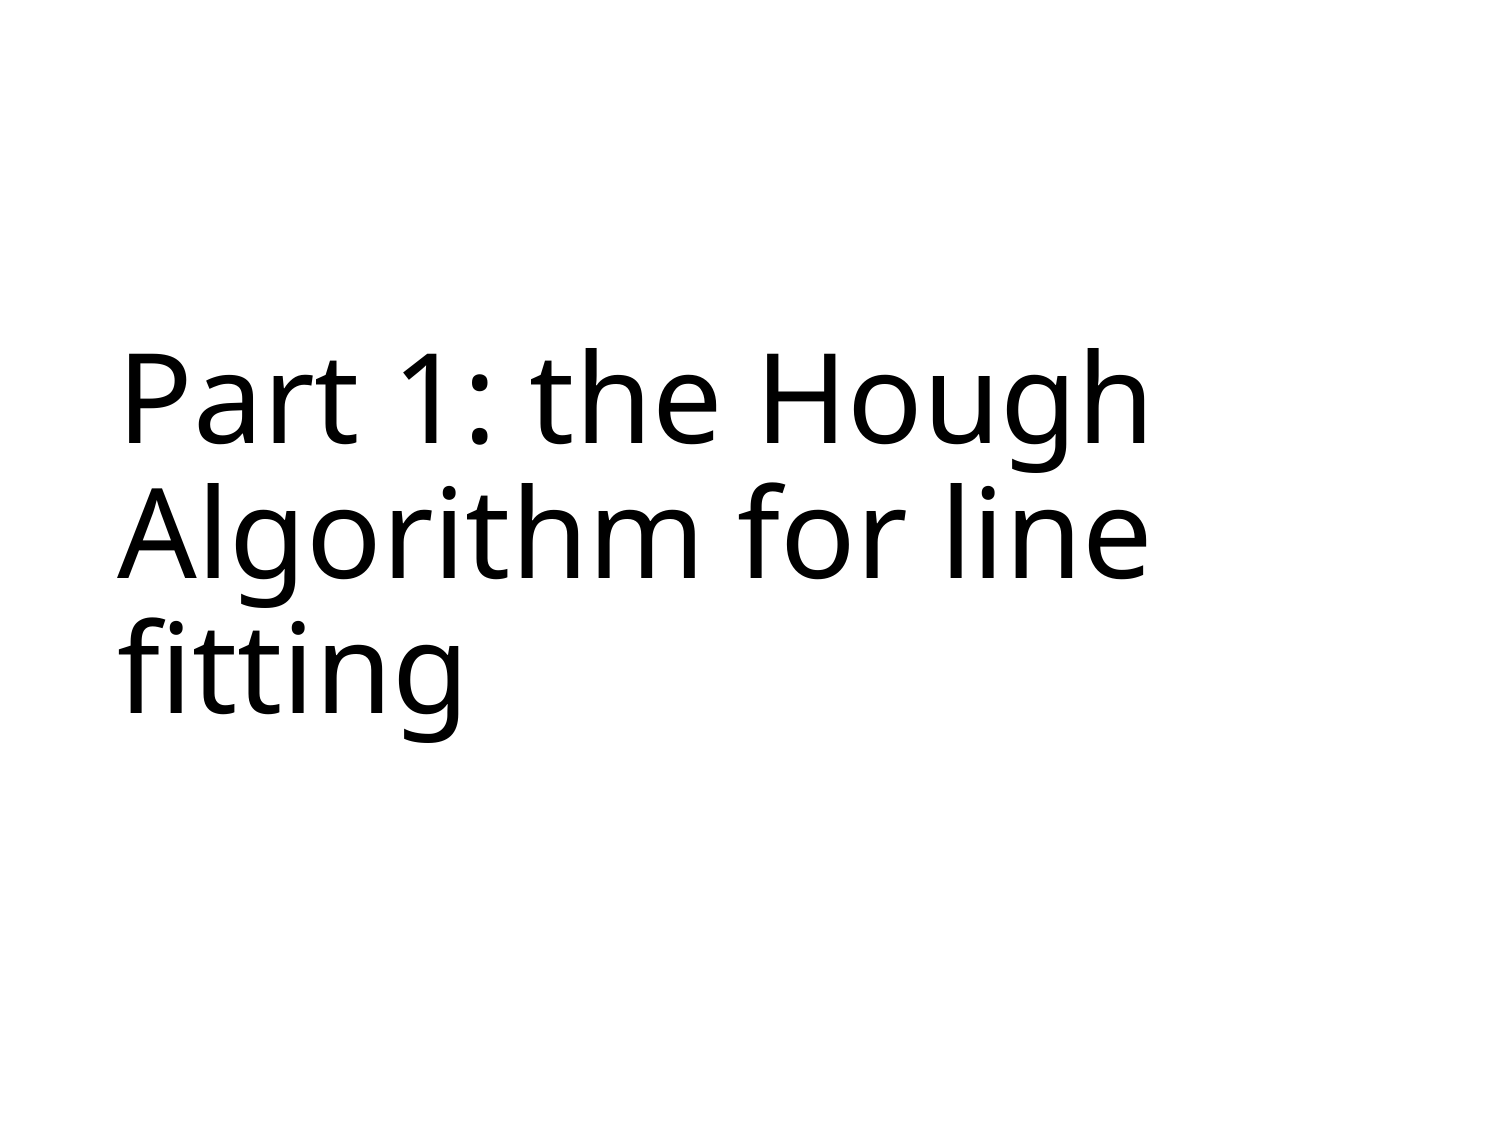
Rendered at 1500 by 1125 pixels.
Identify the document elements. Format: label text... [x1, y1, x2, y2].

title Part 1: the Hough Algorithm for line fitting [102, 280, 1397, 749]
